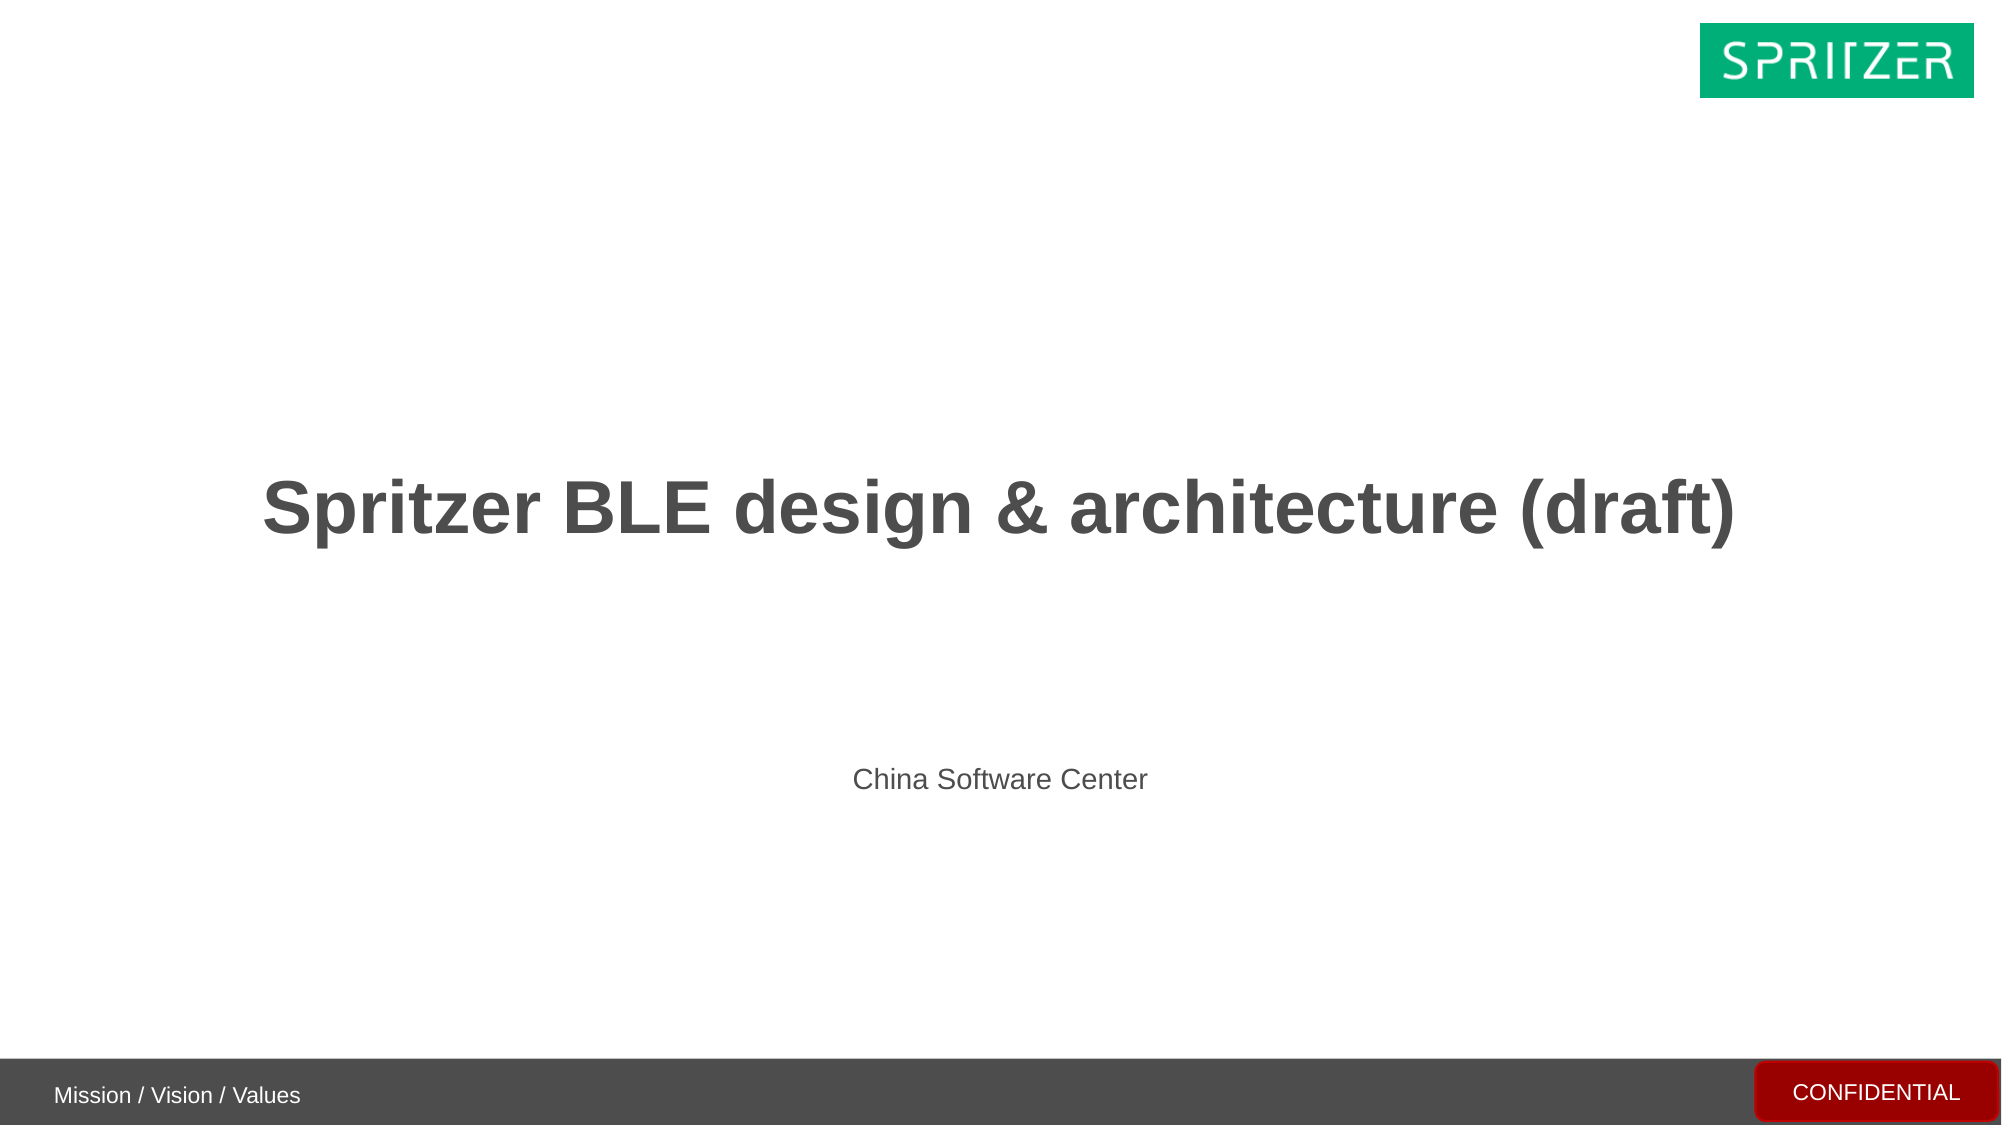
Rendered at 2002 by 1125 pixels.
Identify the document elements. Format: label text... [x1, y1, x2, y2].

text_box Spritzer BLE design & architecture (draft) [55, 363, 1946, 643]
text_box China Software Center [55, 743, 1946, 814]
picture [1700, 23, 1974, 98]
